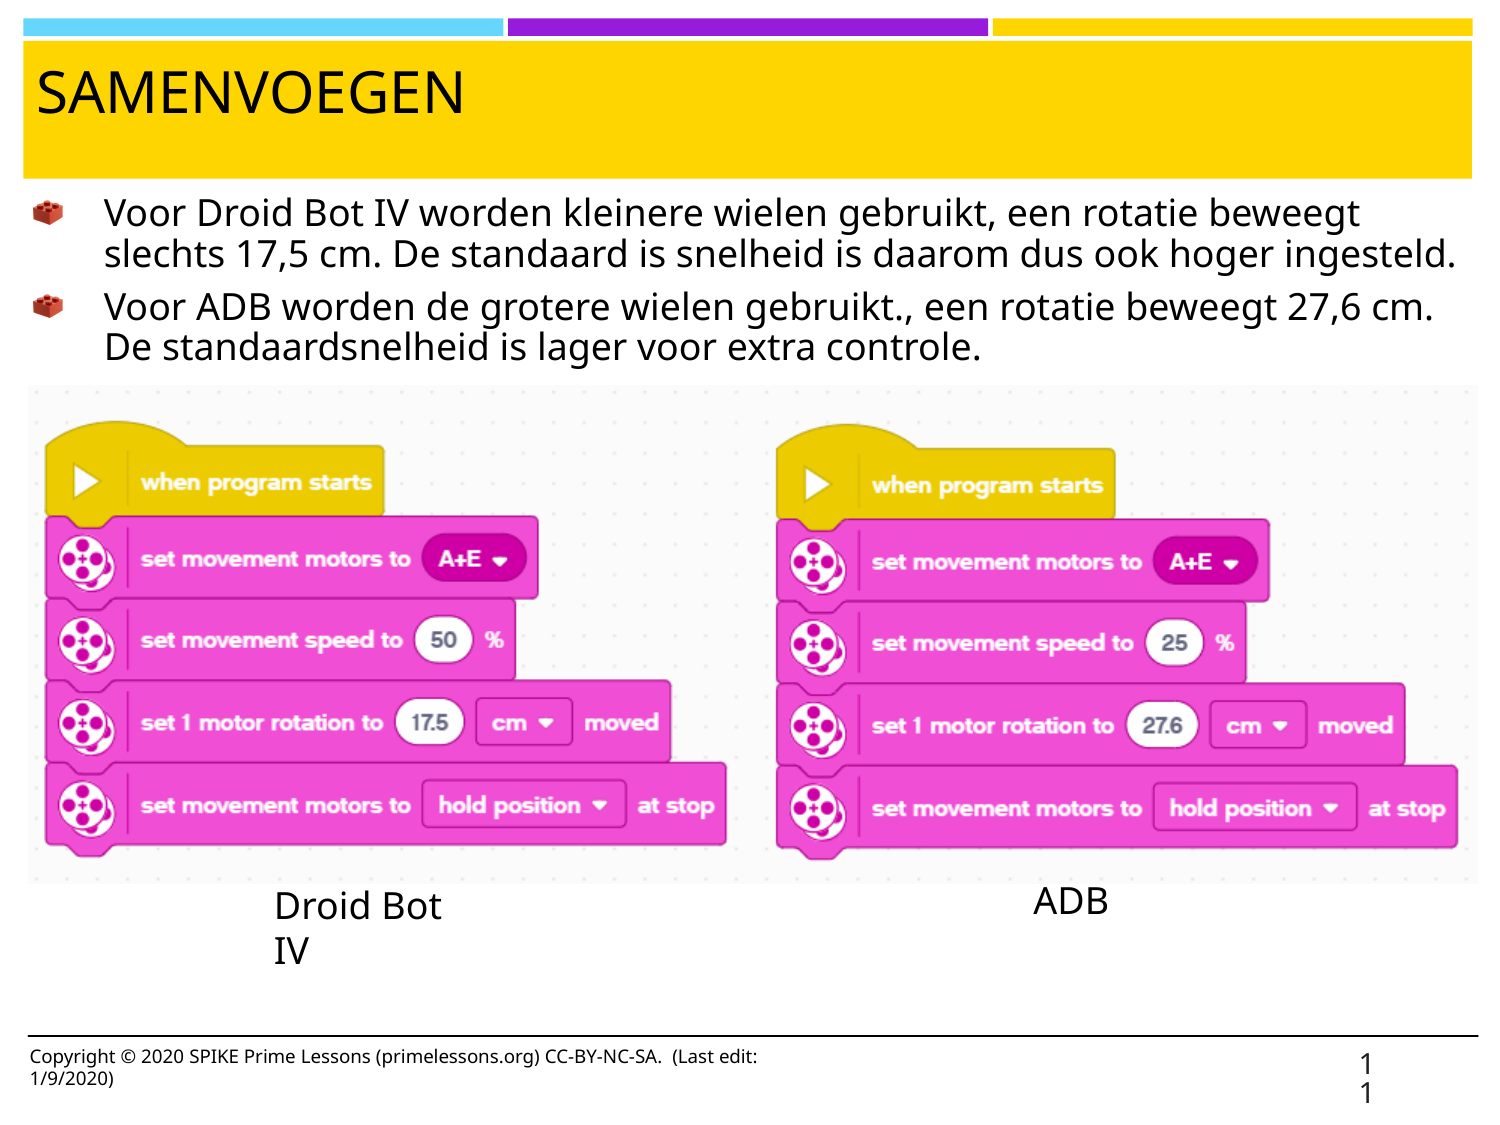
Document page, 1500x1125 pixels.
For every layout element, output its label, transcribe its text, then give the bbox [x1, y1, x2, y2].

picture [28, 384, 1479, 884]
text_box Droid Bot IV [266, 893, 487, 980]
slide_number 11 [1350, 1037, 1398, 1087]
list Voor Droid Bot IV worden kleinere wielen gebruikt, een rotatie beweegt slechts 17,5 cm. De standaard is snelheid is daarom dus ook hoger ingesteld. Voor ADB worden de grotere wielen gebruikt., een rotatie beweegt 27,6 cm. De standaardsnelheid is lager voor extra controle. [24, 186, 1476, 386]
picture [32, 293, 64, 319]
text_box Copyright © 2020 SPIKE Prime Lessons (primelessons.org) CC-BY-NC-SA. (Last edit: 1/9/2020) [22, 1036, 806, 1097]
title Samenvoegen [28, 47, 1465, 173]
text_box ADB [1025, 893, 1246, 930]
picture [32, 199, 64, 226]
